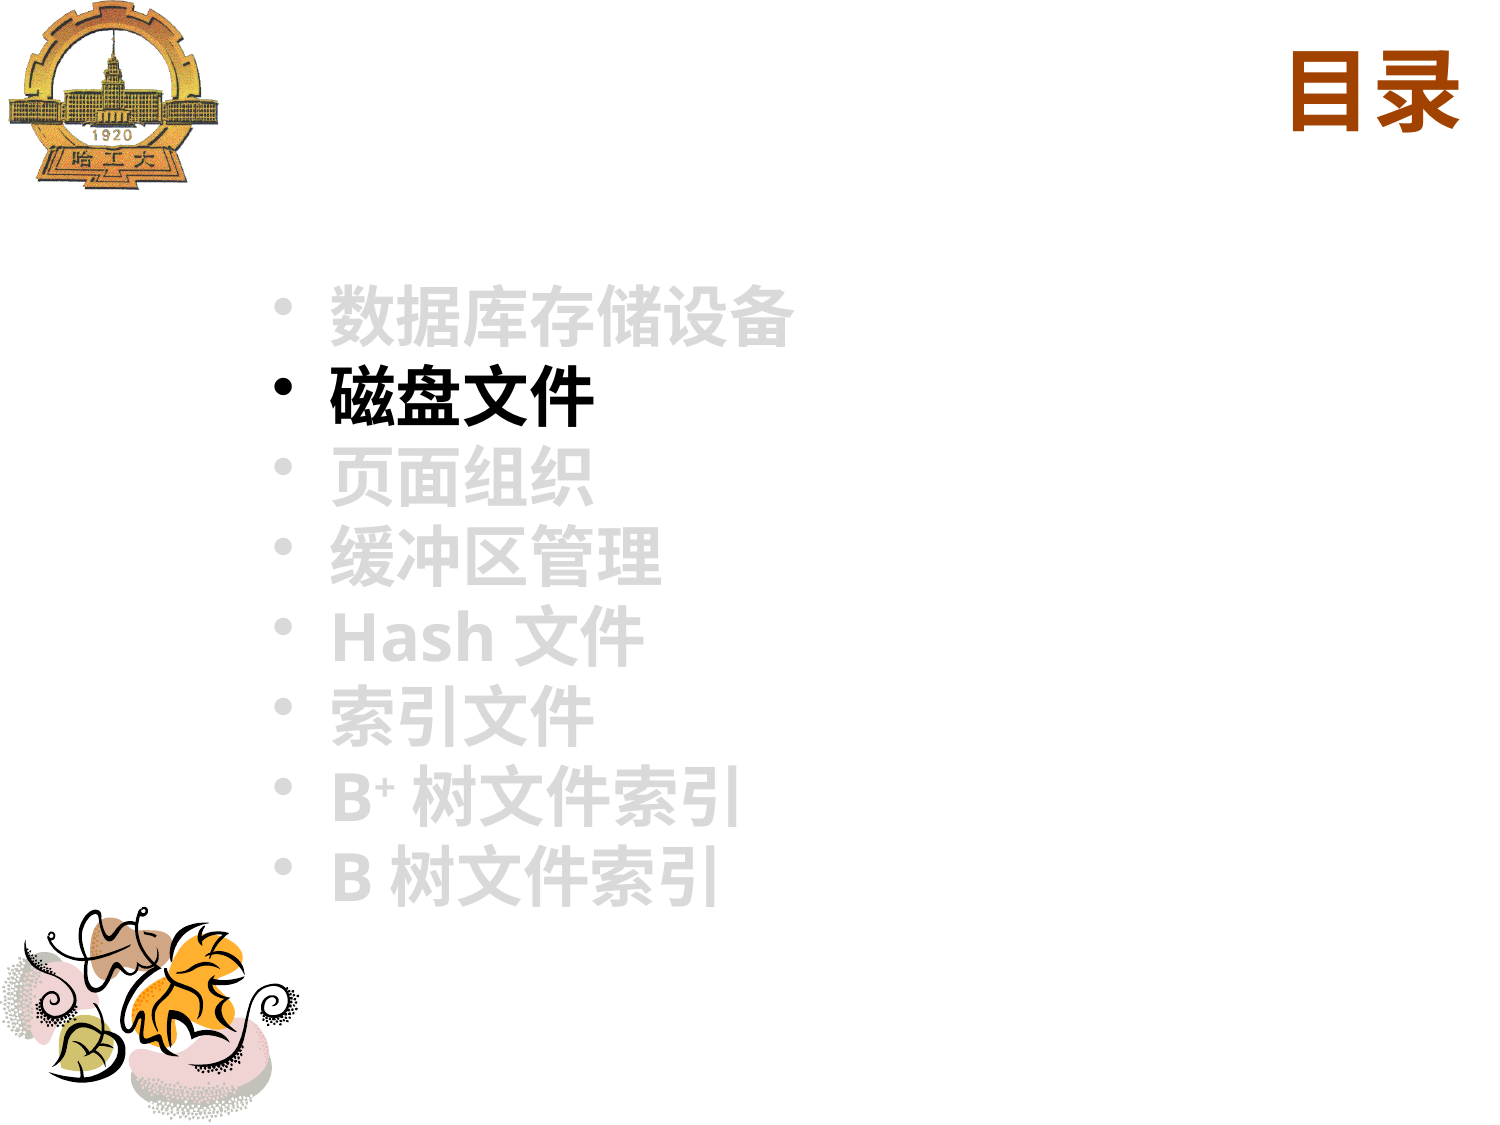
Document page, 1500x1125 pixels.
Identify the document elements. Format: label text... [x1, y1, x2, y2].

subtitle 数据库存储设备 磁盘文件 页面组织 缓冲区管理 Hash文件 索引文件 B+树文件索引 B树文件索引 [257, 266, 1428, 835]
picture [0, 0, 219, 196]
title 目录 [271, 0, 1500, 176]
